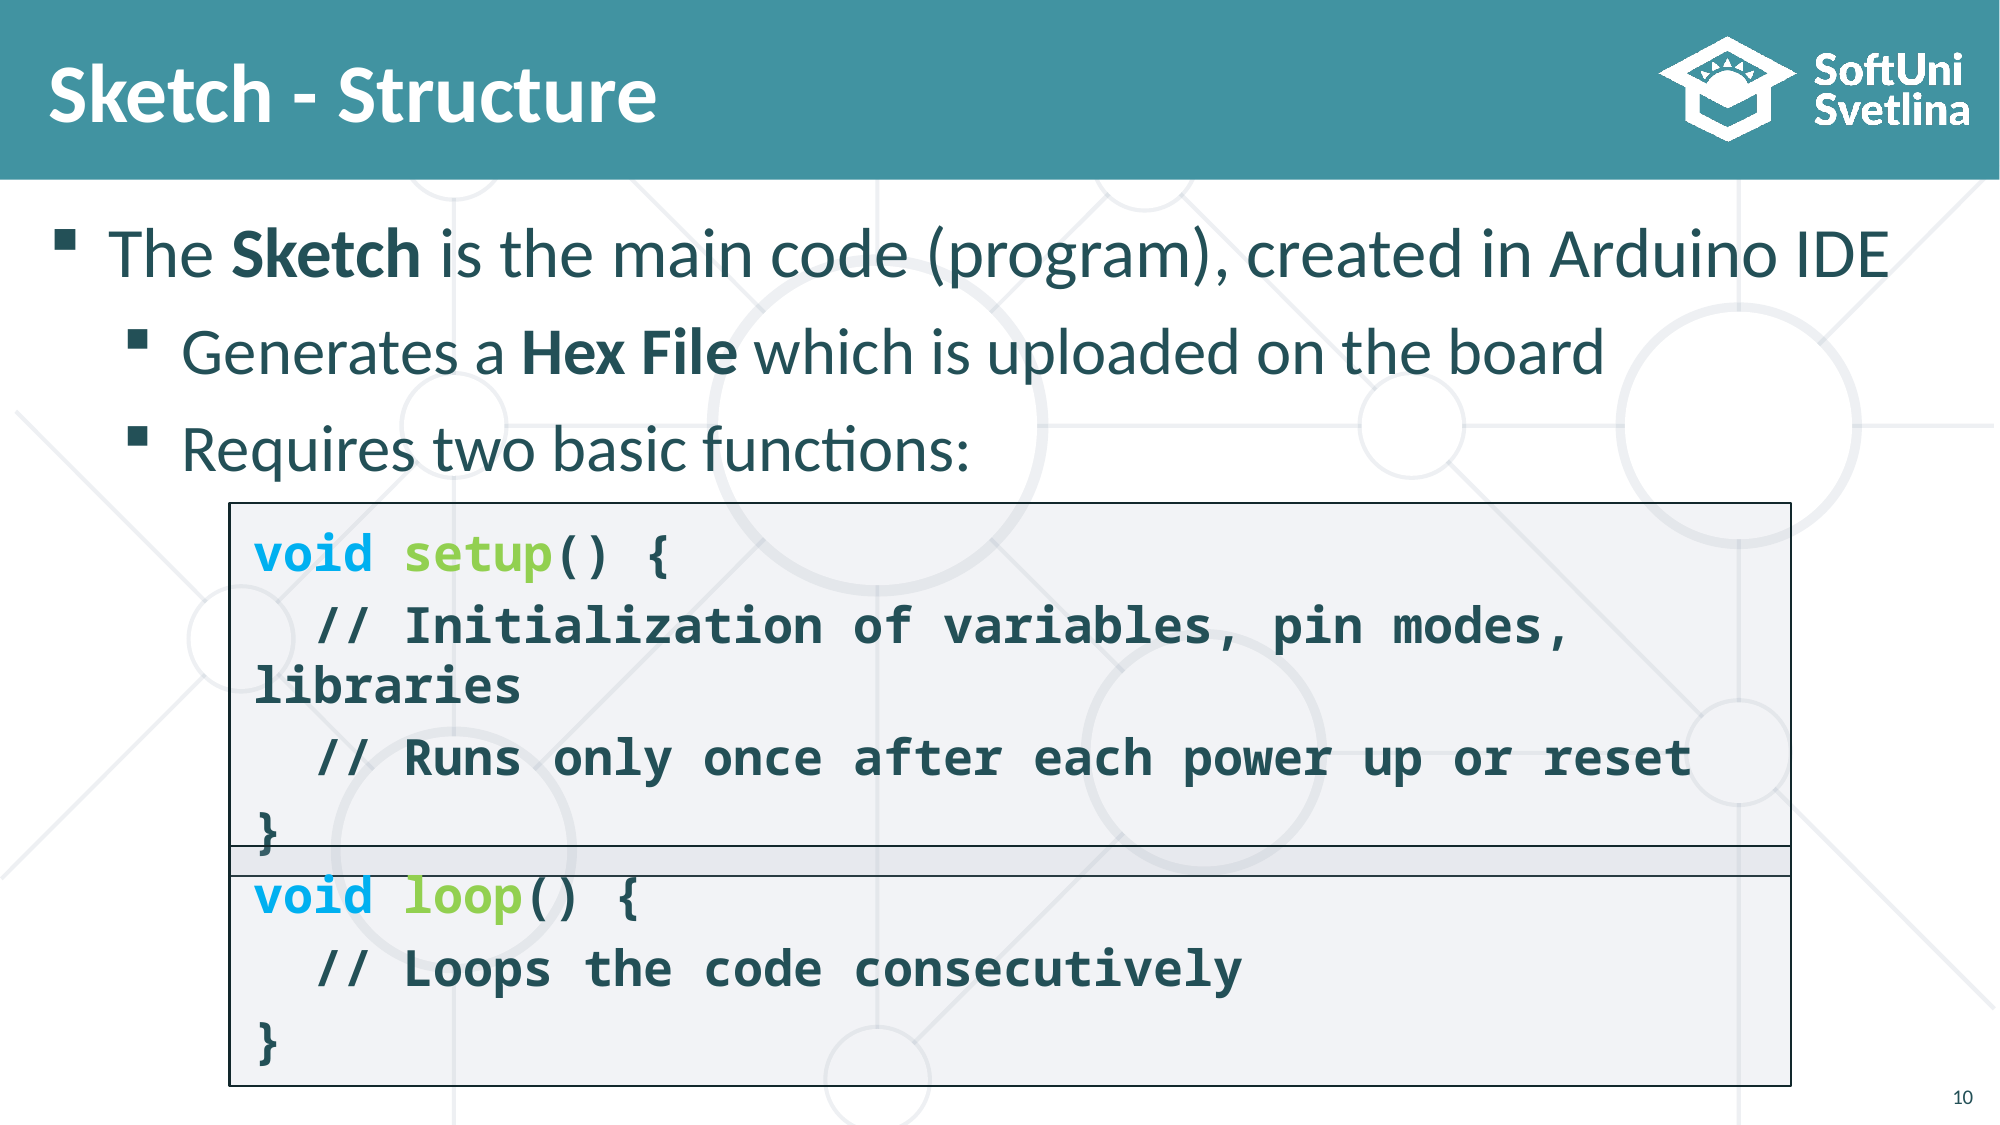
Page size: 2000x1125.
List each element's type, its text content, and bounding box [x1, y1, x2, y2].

title Sketch - Structure [31, 16, 1638, 162]
picture [1653, 32, 1971, 146]
slide_number 10 [1927, 1067, 1989, 1117]
list The Sketch is the main code (program), created in Arduino IDE Generates a Hex File which is uploaded on the board Requires two basic functions: [31, 196, 1970, 1109]
text_box void setup() { // Initialization of variables, pin modes, libraries // Runs only once after each power up or reset } [229, 503, 1792, 845]
text_box void loop() { // Loops the code consecutively } [229, 845, 1792, 1087]
